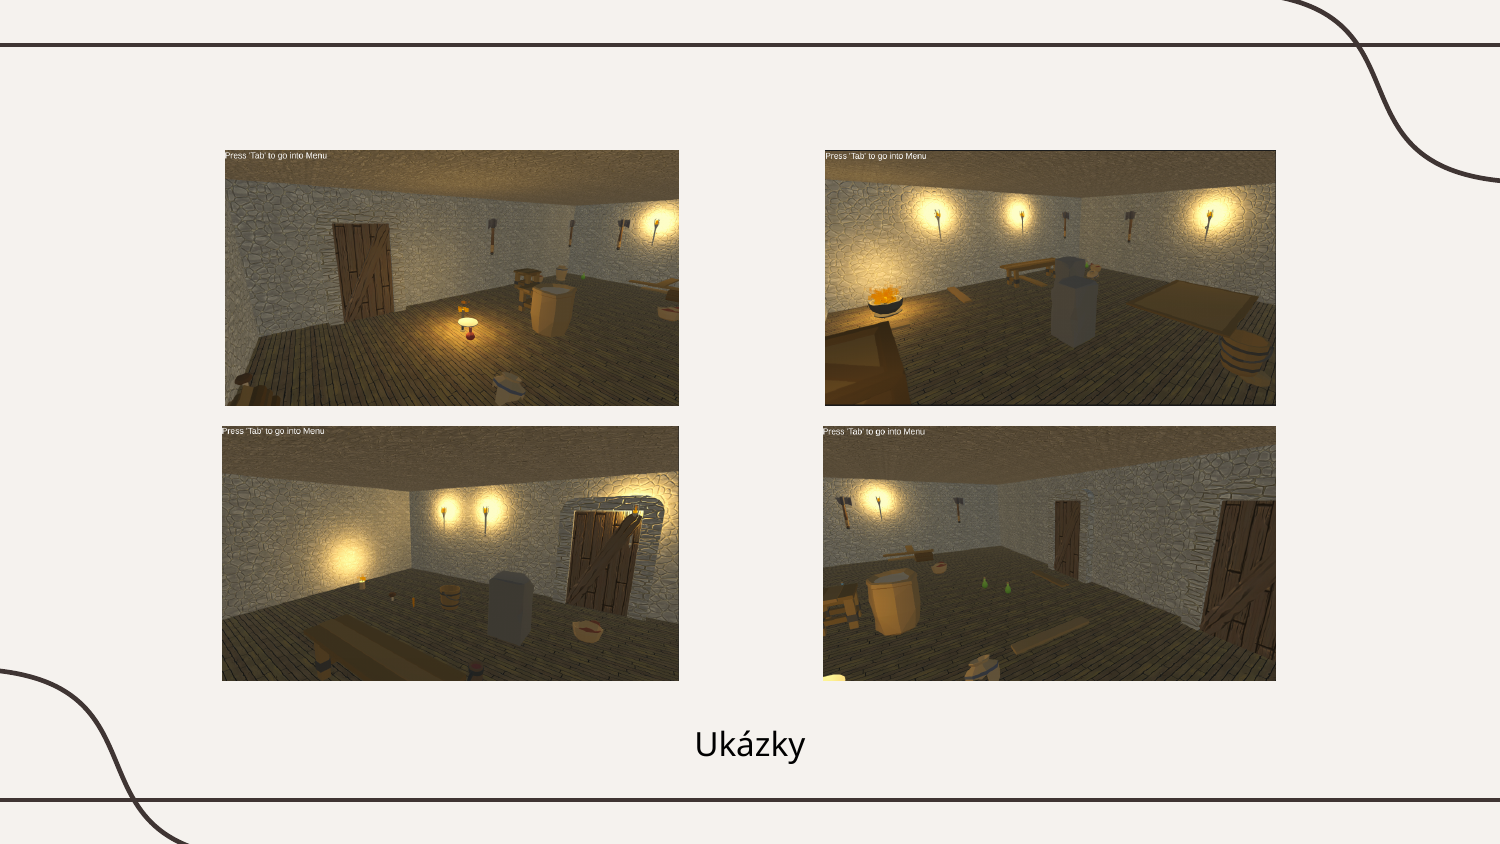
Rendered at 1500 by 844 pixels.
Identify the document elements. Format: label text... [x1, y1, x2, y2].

subtitle Ukázky [248, 701, 1252, 764]
picture [825, 150, 1276, 406]
picture [823, 425, 1276, 682]
picture [222, 425, 679, 682]
picture [224, 150, 679, 406]
